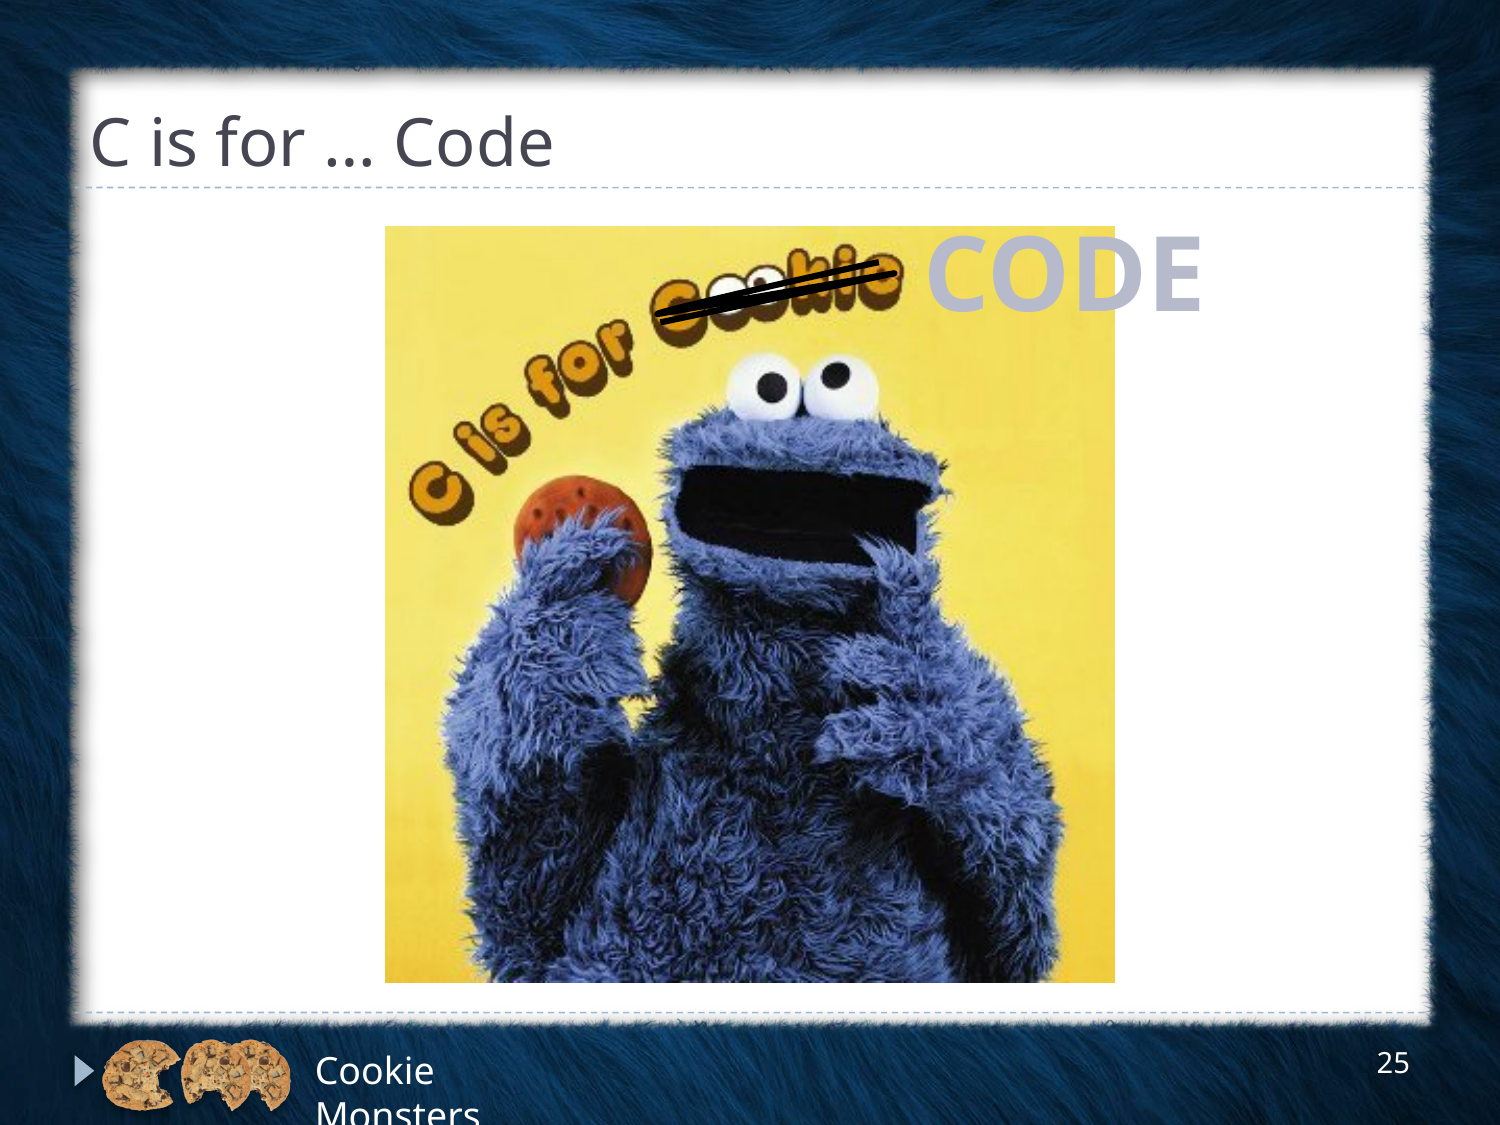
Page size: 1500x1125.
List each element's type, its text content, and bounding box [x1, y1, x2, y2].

picture [432, 1111, 442, 1117]
picture [353, 1111, 365, 1125]
picture [377, 1111, 388, 1125]
picture [334, 1107, 341, 1125]
title C is for … Code [75, 24, 1425, 188]
picture [321, 1108, 328, 1125]
picture [0, 0, 1500, 1125]
slide_number 25 [1100, 1037, 1425, 1098]
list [385, 226, 1115, 984]
text_box CODE [908, 199, 1222, 340]
